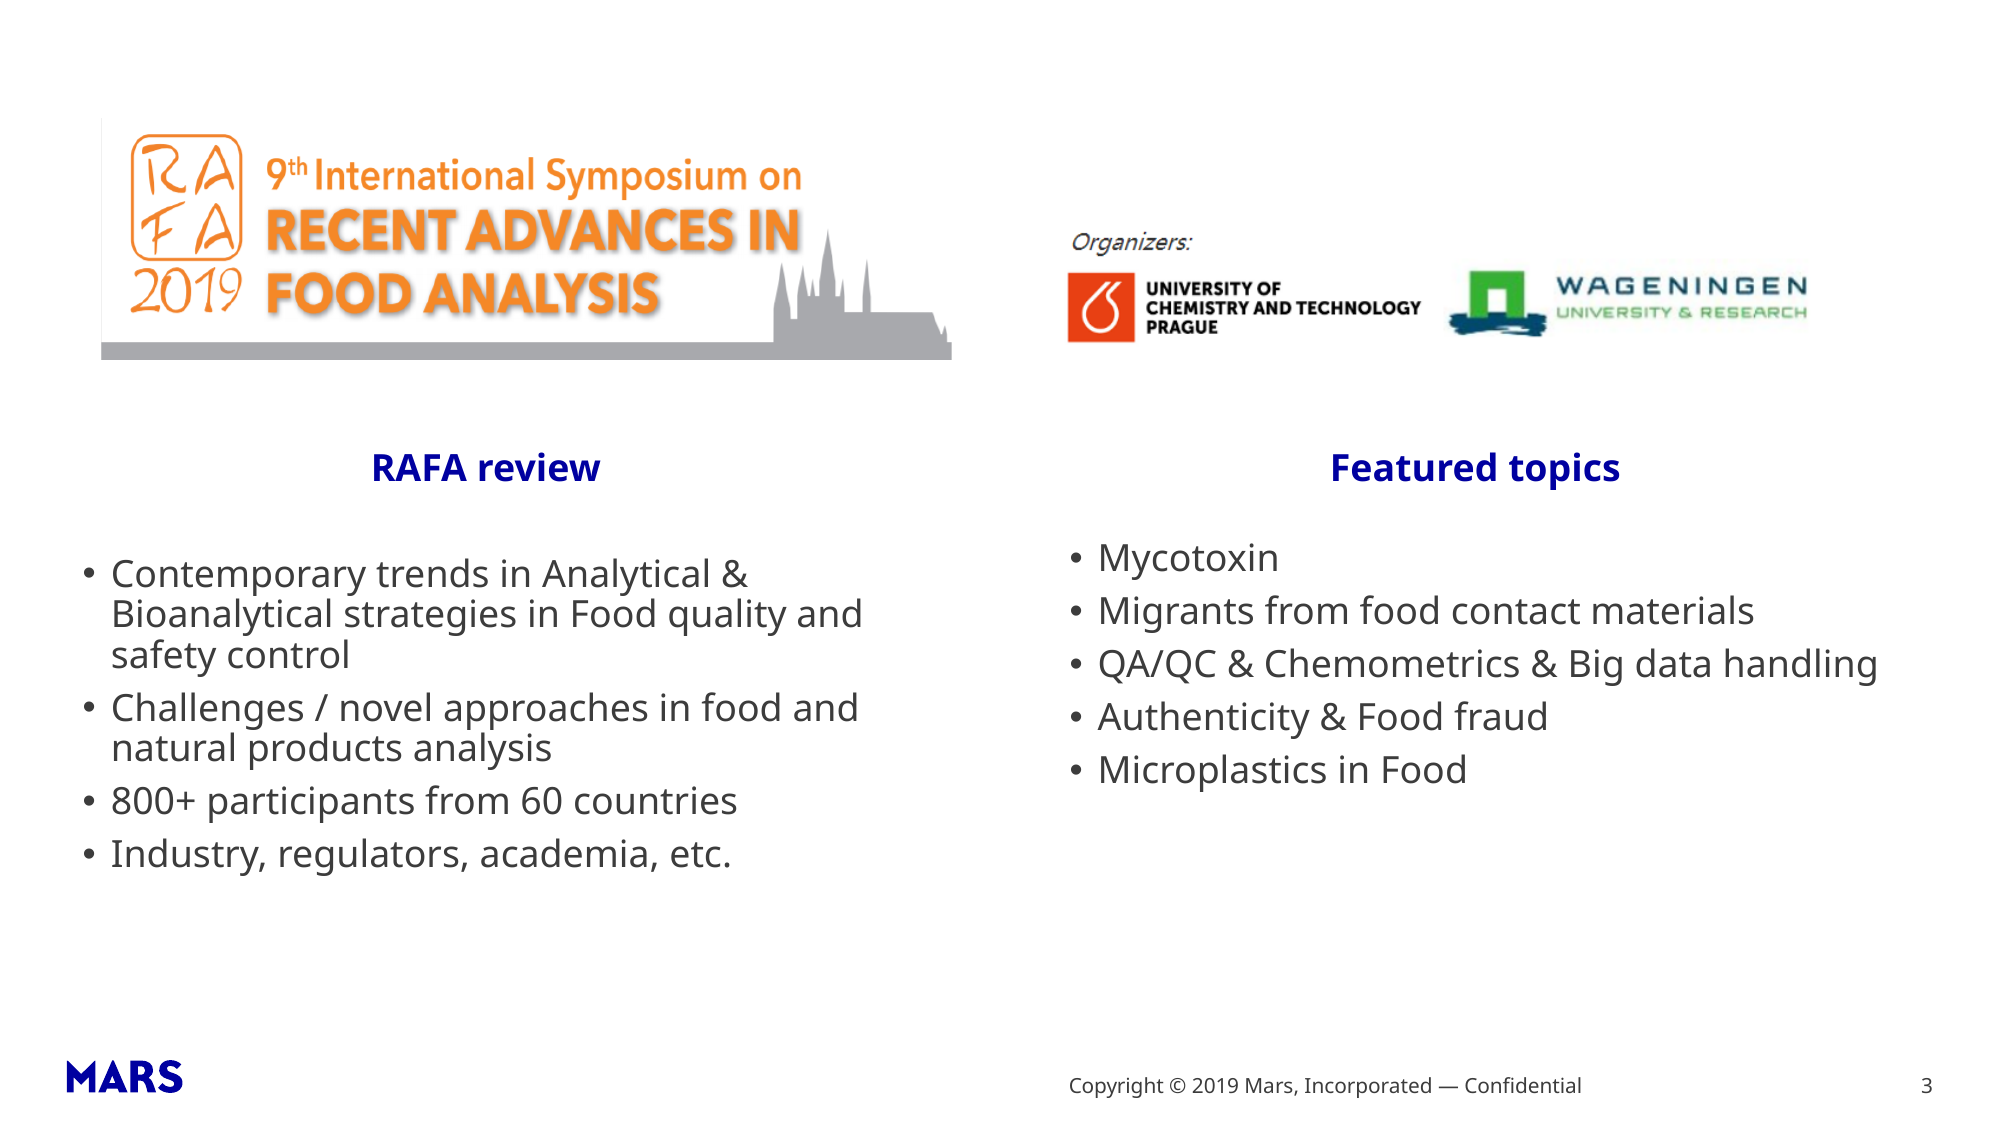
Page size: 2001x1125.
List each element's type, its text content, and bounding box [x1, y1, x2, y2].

text_box RAFA review [370, 443, 611, 489]
text_box Featured topics [1330, 443, 1631, 489]
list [101, 118, 952, 360]
text_box Contemporary trends in Analytical & Bioanalytical strategies in Food quality and safety control Challenges / novel approaches in food and natural products analysis 800+ participants from 60 countries Industry, regulators, academia, etc. [67, 547, 934, 898]
text_box Mycotoxin Migrants from food contact materials QA/QC & Chemometrics & Big data handling Authenticity & Food fraud Microplastics in Food [1054, 532, 1907, 914]
slide_number 3 [1807, 1072, 1933, 1102]
picture [1039, 221, 1866, 368]
